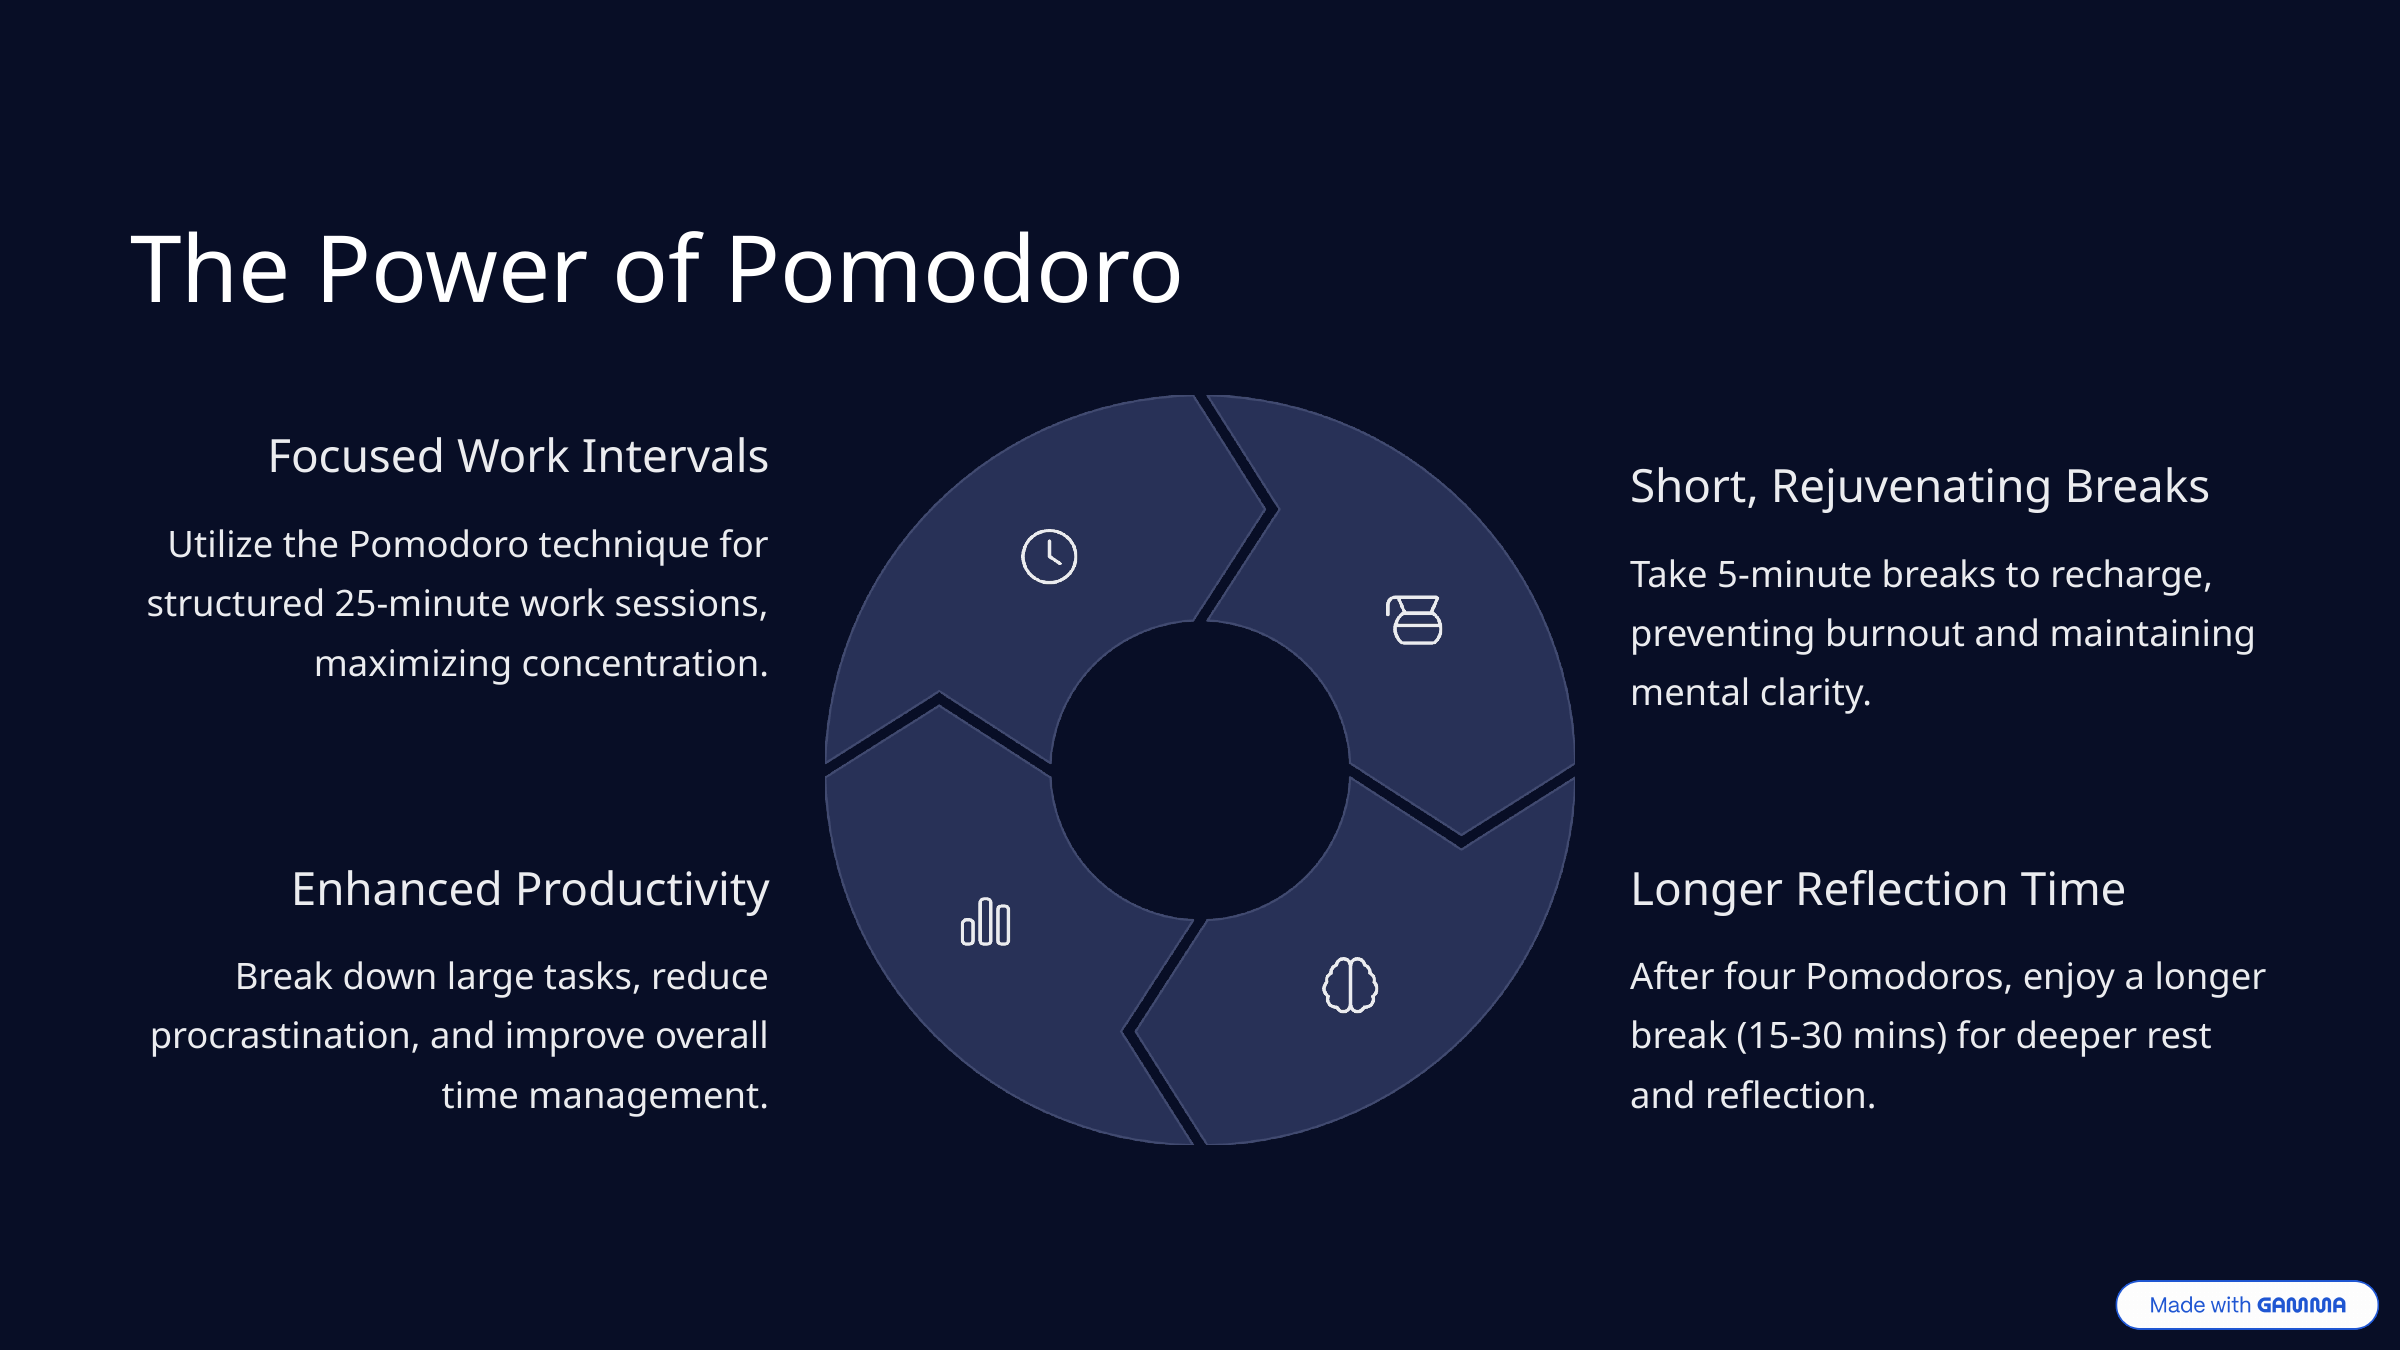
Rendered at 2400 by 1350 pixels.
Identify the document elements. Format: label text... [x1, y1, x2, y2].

text_box Longer Reflection Time [1630, 856, 2151, 915]
picture [825, 395, 1575, 1145]
text_box After four Pomodoros, enjoy a longer break (15-30 mins) for deeper rest and reflection. [1630, 937, 2270, 1116]
text_box Take 5-minute breaks to recharge, preventing burnout and maintaining mental clarity. [1630, 534, 2270, 714]
picture [2106, 1271, 2389, 1339]
text_box Short, Rejuvenating Breaks [1630, 454, 2235, 513]
text_box Focused Work Intervals [245, 424, 770, 483]
text_box Utilize the Pomodoro technique for structured 25-minute work sessions, maximizing concentration. [130, 505, 770, 744]
text_box Break down large tasks, reduce procrastination, and improve overall time management. [130, 937, 770, 1116]
text_box Enhanced Productivity [261, 856, 770, 915]
text_box The Power of Pomodoro [130, 205, 1205, 322]
